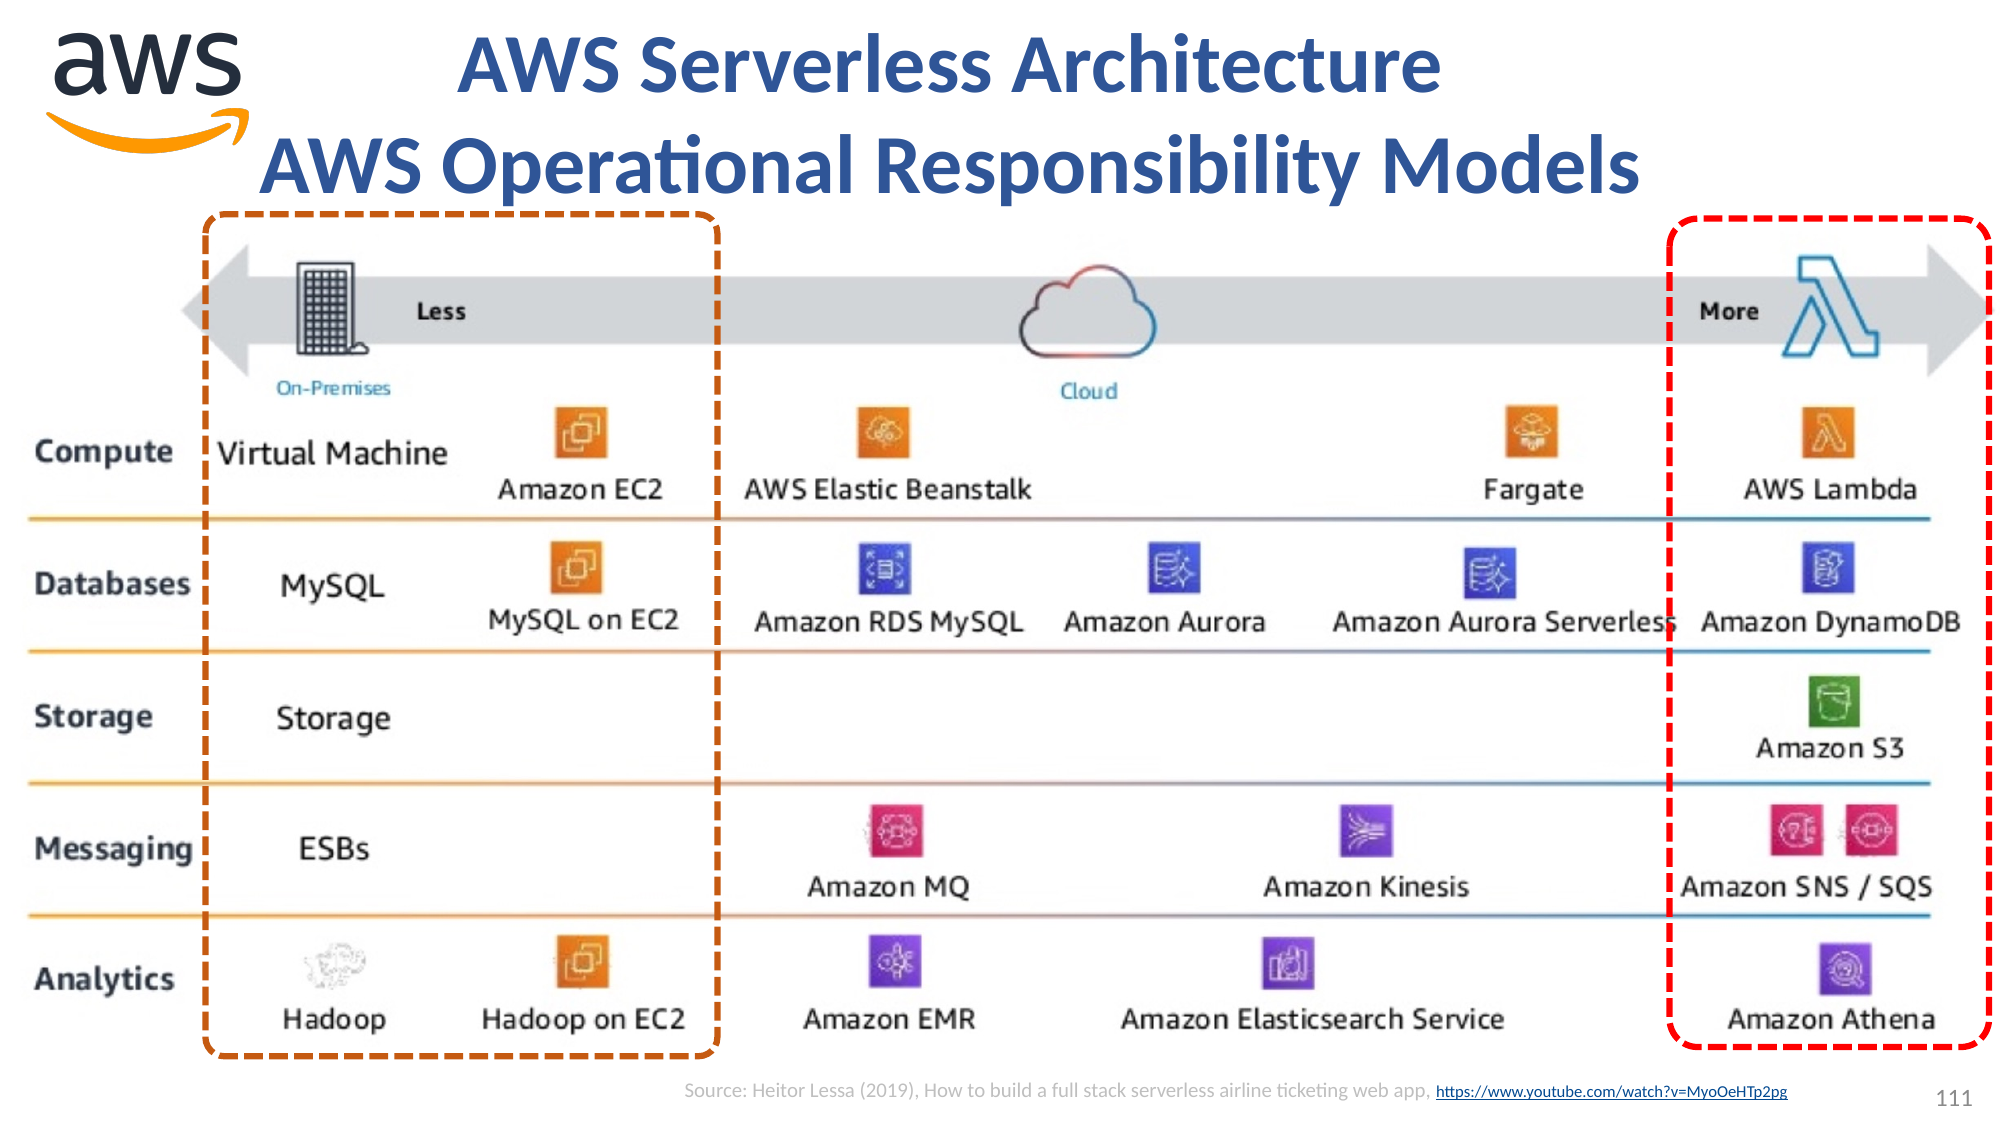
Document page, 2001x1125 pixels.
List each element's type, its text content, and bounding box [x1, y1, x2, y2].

text_box [1676, 217, 1981, 227]
picture [45, 32, 250, 154]
title AWS Serverless Architecture AWS Operational Responsibility Models [39, 0, 1863, 219]
slide_number 111 [1830, 1076, 1989, 1116]
text_box [205, 213, 718, 227]
picture [0, 227, 2000, 1048]
text_box Source: Heitor Lessa (2019), How to build a full stack serverless airline ticketing web app, https://www.youtube.com/watch?v=MyoOeHTp2pg [585, 1069, 1888, 1109]
text_box [207, 1048, 716, 1058]
